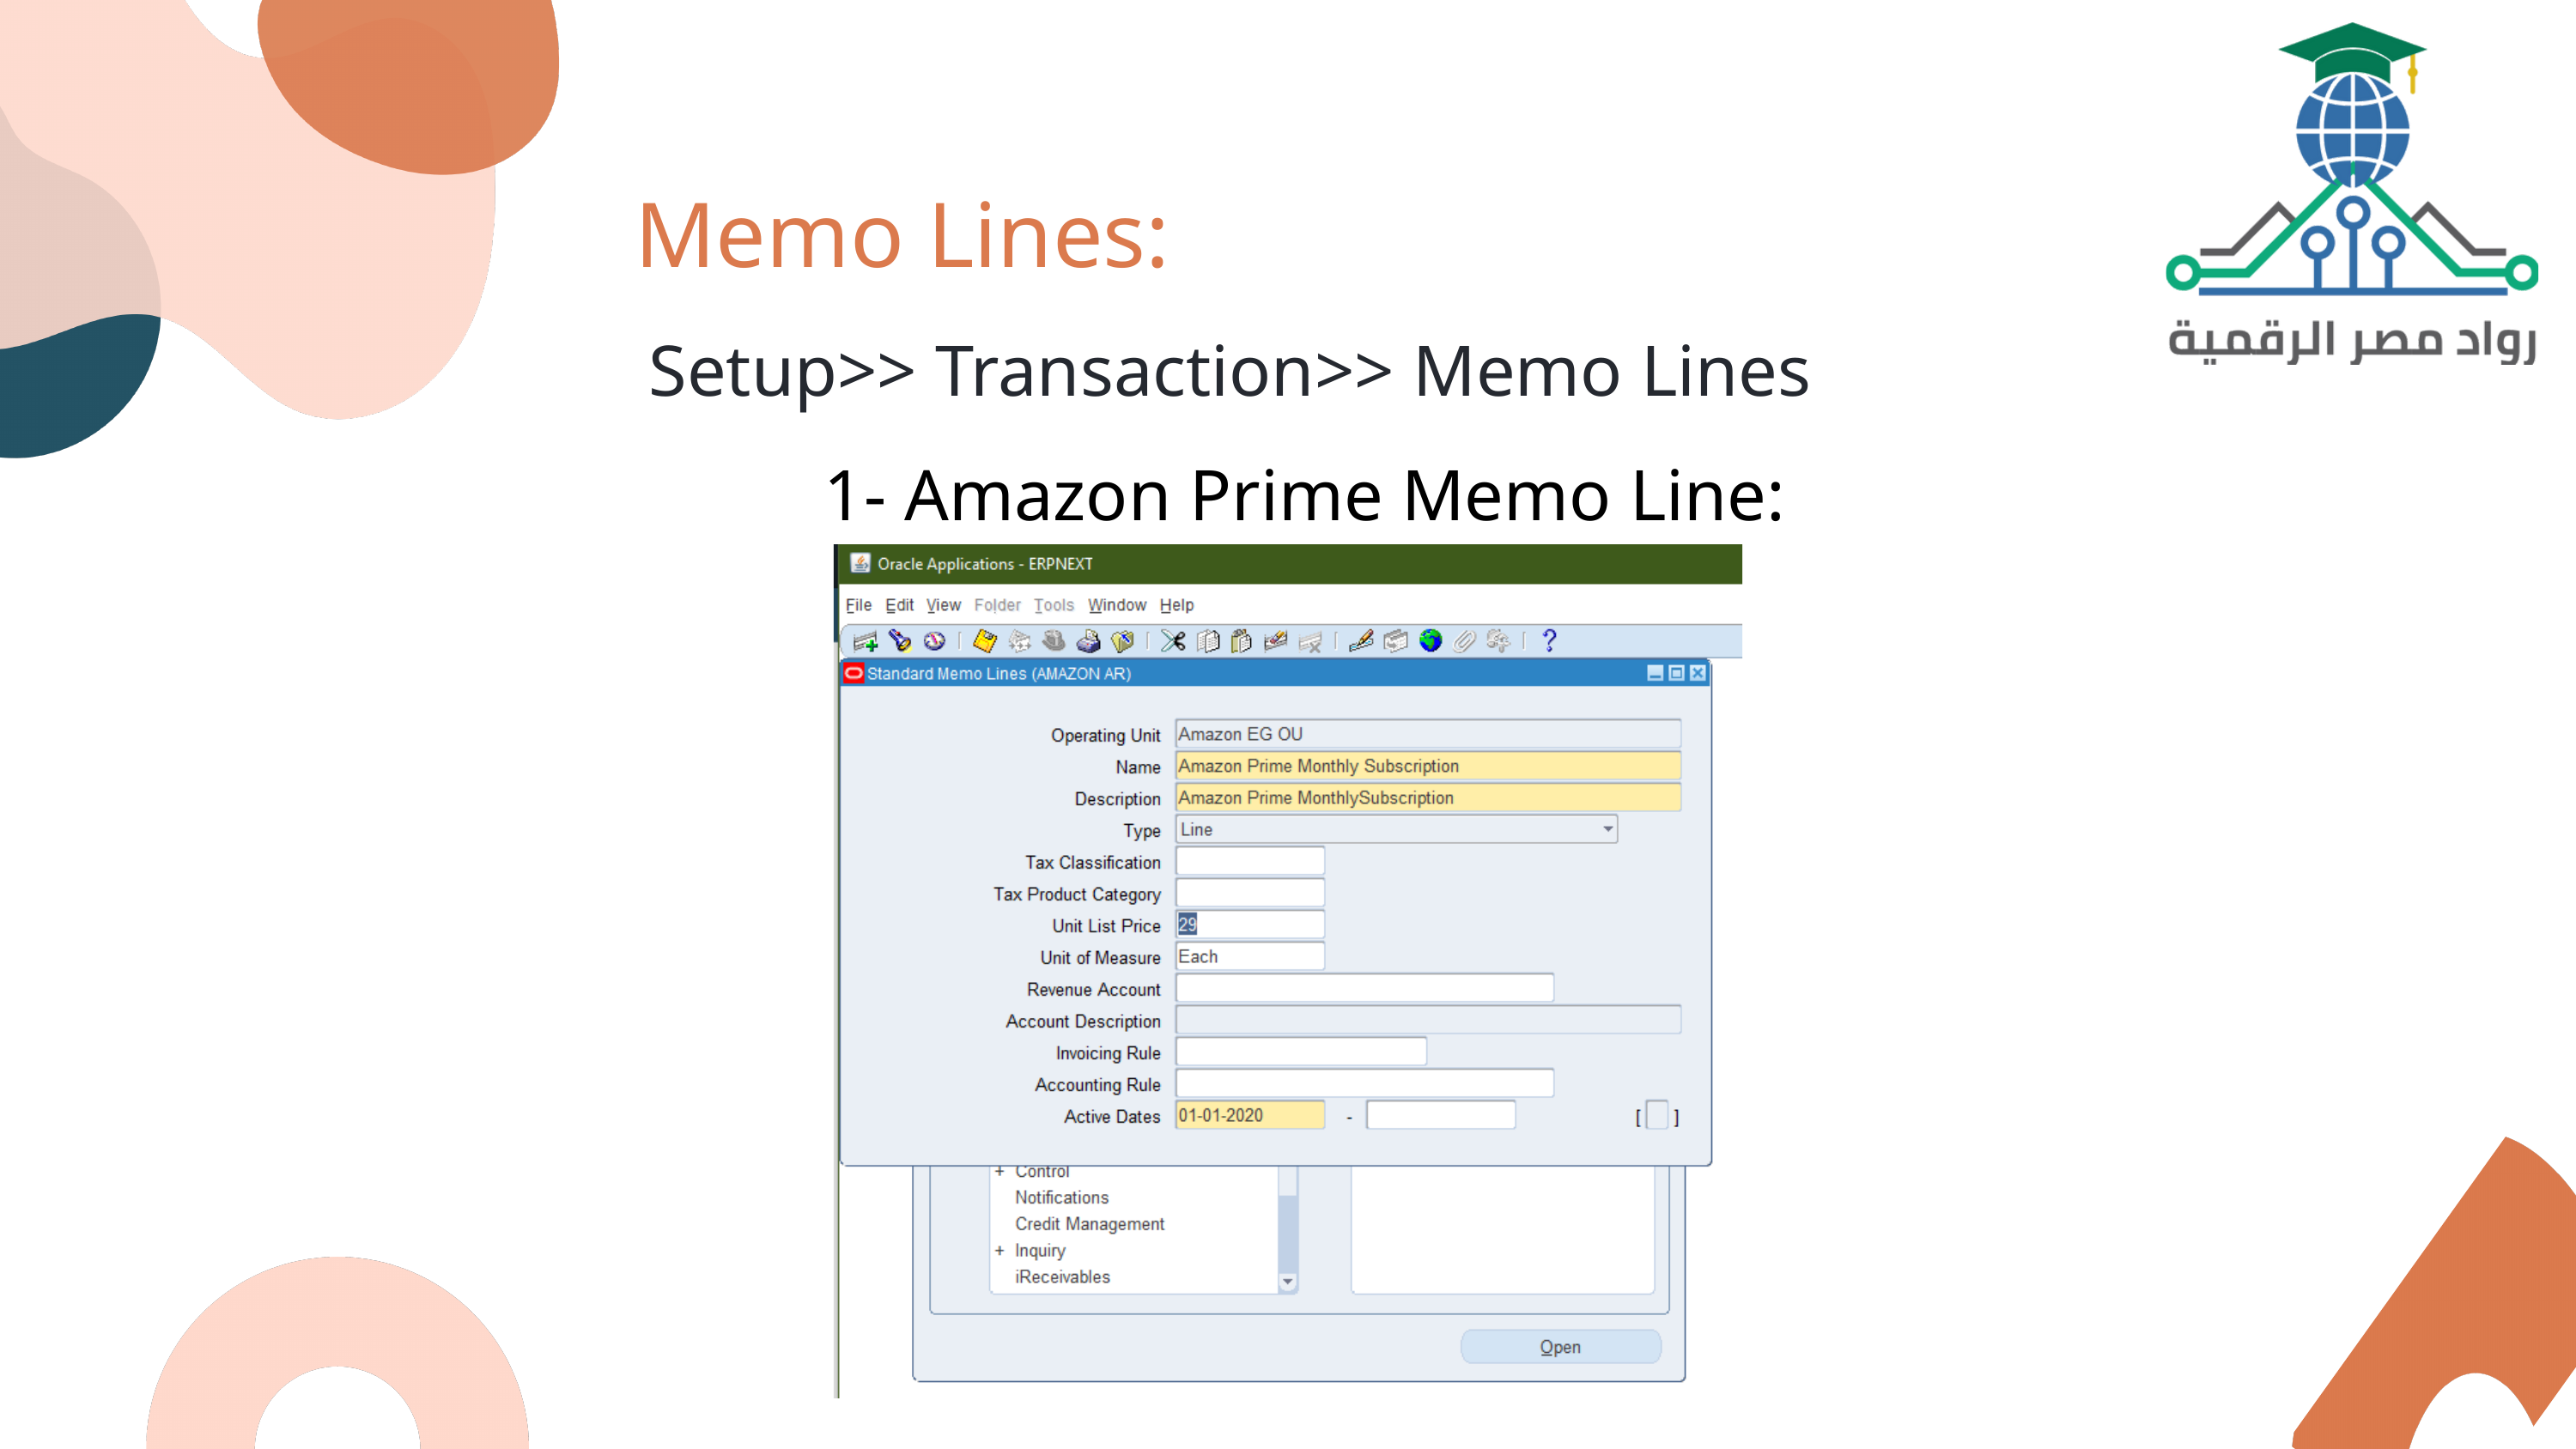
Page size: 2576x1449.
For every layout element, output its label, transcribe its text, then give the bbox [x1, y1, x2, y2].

text_box [2166, 22, 2539, 365]
text_box [2286, 1131, 2576, 1449]
text_box [833, 544, 1743, 1399]
text_box [0, 0, 561, 464]
text_box [146, 1257, 529, 1449]
text_box 1- Amazon Prime Memo Line: [796, 436, 1814, 535]
text_box Setup>> Transaction>> Memo Lines [604, 312, 1857, 410]
text_box Memo Lines: [604, 160, 1202, 286]
